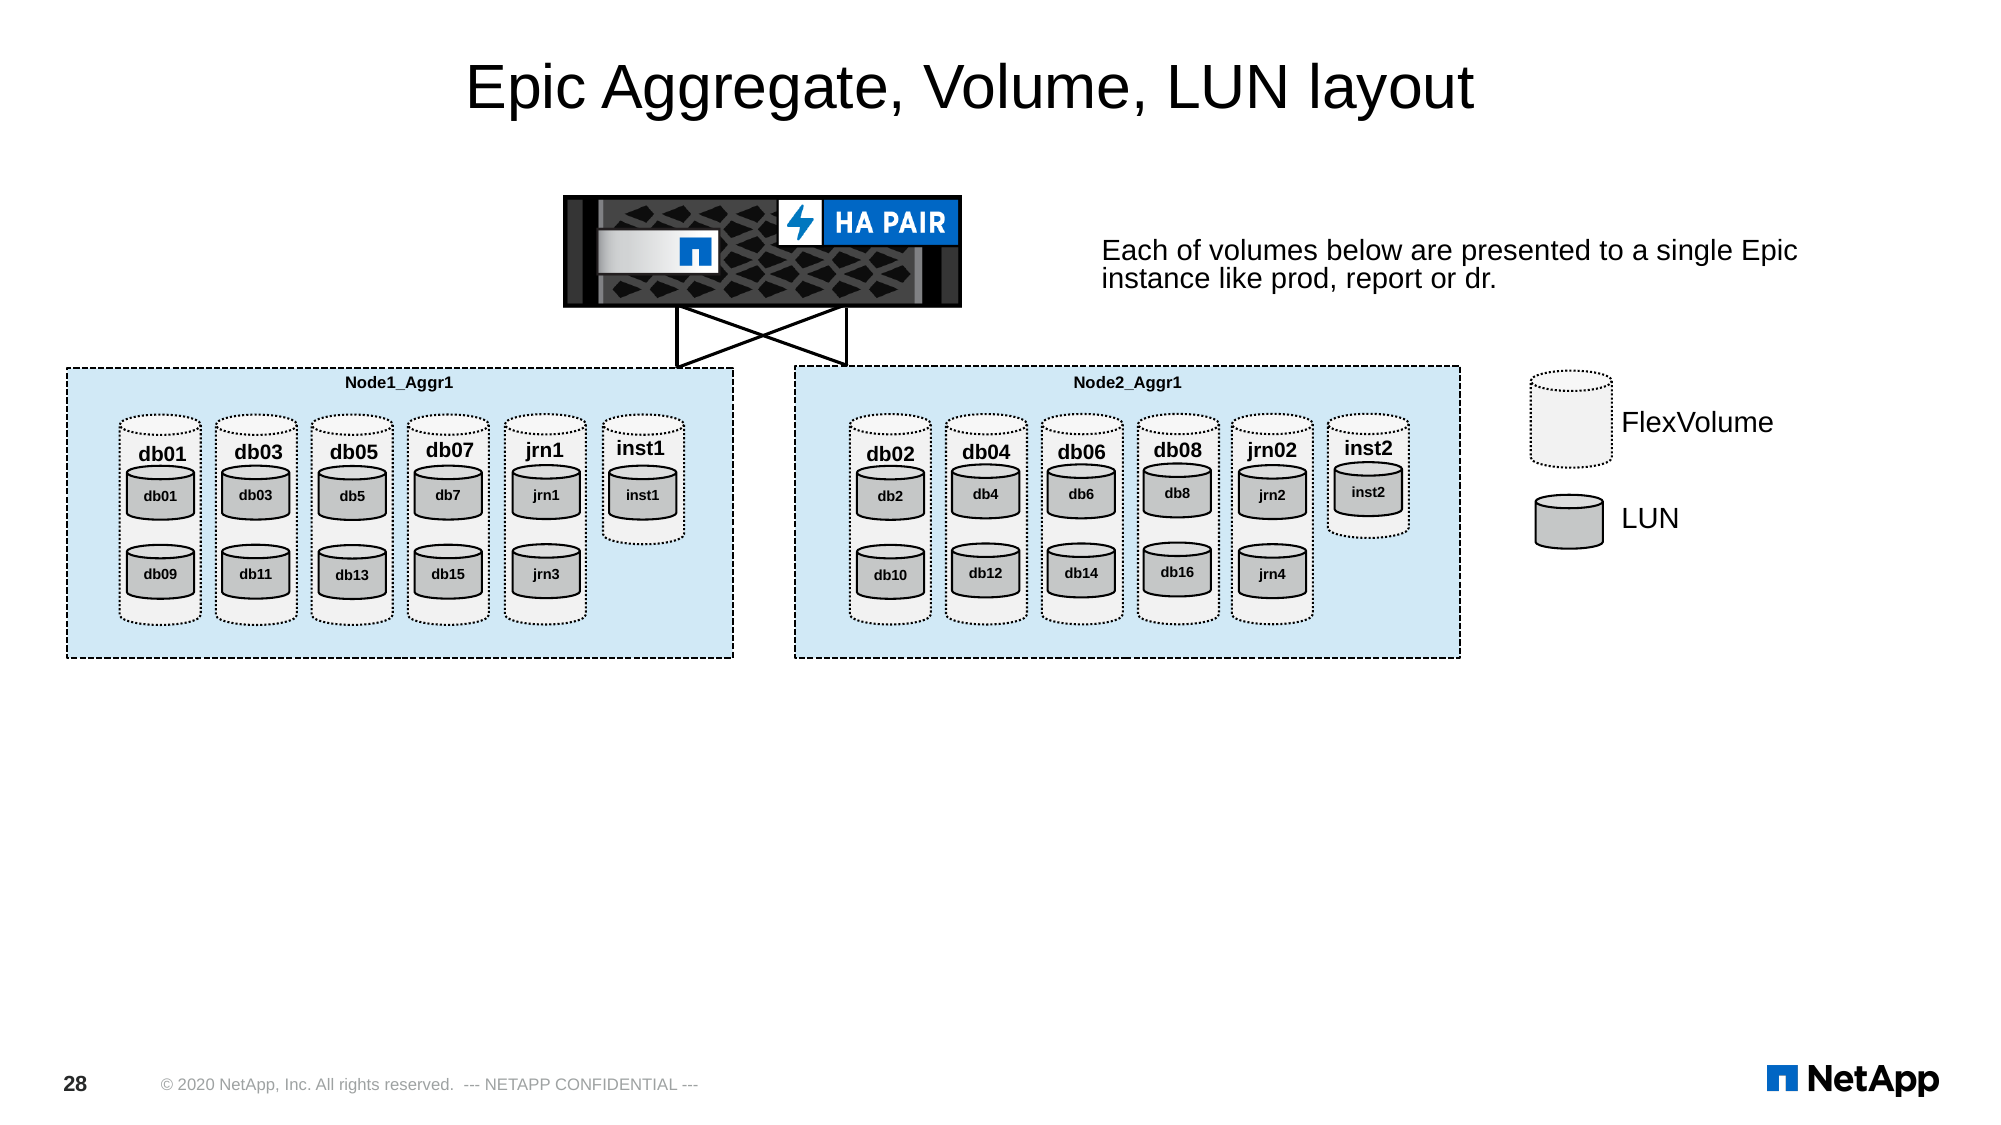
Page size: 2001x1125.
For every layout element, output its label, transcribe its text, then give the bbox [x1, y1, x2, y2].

text_box Epic DR [1530, 370, 1611, 391]
text_box [1402, 417, 1411, 430]
text_box [503, 417, 513, 431]
text_box db6 [1046, 463, 1117, 520]
text_box [1040, 419, 1054, 432]
text_box jrn1 [511, 463, 582, 521]
picture [1767, 1065, 1939, 1097]
text_box None Prod [224, 547, 287, 556]
text_box Daily DB Dump [417, 547, 479, 556]
text_box inst2 [1328, 429, 1409, 462]
text_box db11 [220, 543, 291, 600]
text_box db4 [950, 463, 1021, 520]
text_box db16 [1142, 541, 1213, 598]
text_box Epic Aggregate, Volume, LUN layout [31, 32, 1910, 128]
text_box [503, 463, 588, 626]
text_box [1534, 493, 1605, 550]
text_box jrn4 [1237, 542, 1308, 600]
text_box jrn1 [504, 431, 586, 465]
text_box db04 [945, 432, 1027, 466]
text_box [1040, 463, 1125, 626]
text_box db10 [855, 543, 926, 601]
text_box db03 [218, 433, 299, 467]
text_box Each of volumes below are presented to a single Epic instance like prod, report or dr. [1086, 184, 1855, 302]
text_box [406, 420, 491, 627]
text_box LUN [1606, 494, 1787, 538]
text_box [944, 417, 958, 432]
text_box [1529, 374, 1614, 469]
text_box db12 [950, 542, 1021, 599]
text_box db01 [122, 435, 203, 469]
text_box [678, 312, 846, 317]
text_box [214, 420, 299, 627]
text_box [482, 418, 491, 431]
text_box Backup Clone [859, 547, 922, 557]
text_box DR Test [1146, 544, 1208, 554]
text_box [575, 418, 588, 431]
text_box jrn2 [1237, 463, 1308, 521]
text_box [848, 417, 882, 436]
text_box db13 [317, 543, 388, 601]
text_box db06 [1041, 432, 1123, 466]
text_box db09 [125, 543, 196, 601]
text_box [944, 418, 1029, 626]
text_box db2 [855, 464, 926, 522]
text_box jrn3 [511, 542, 582, 600]
text_box [1326, 419, 1411, 540]
text_box [174, 418, 203, 435]
text_box db8 [1142, 462, 1213, 519]
text_box db14 [1046, 542, 1117, 599]
text_box db07 [409, 431, 491, 465]
text_box Clarity (SMB) [516, 546, 577, 556]
text_box [1136, 418, 1221, 626]
text_box [1112, 418, 1125, 436]
text_box db08 [1137, 431, 1219, 464]
text_box db02 [849, 435, 931, 468]
slide_number 28 [48, 1060, 122, 1103]
text_box jrn02 [1232, 431, 1313, 464]
picture [562, 195, 962, 308]
text_box [381, 418, 395, 433]
text_box Node1_Aggr1 [65, 366, 733, 400]
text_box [683, 316, 846, 369]
text_box db15 [413, 543, 484, 600]
text_box db5 [317, 464, 388, 522]
text_box Node2_Aggr1 [795, 366, 1461, 397]
text_box [1230, 417, 1315, 626]
text_box inst1 [600, 429, 682, 463]
text_box inst1 [607, 464, 678, 521]
text_box Epic DR [955, 545, 1017, 555]
text_box [118, 420, 203, 627]
text_box [310, 420, 395, 627]
text_box [1136, 417, 1146, 431]
text_box Clarity [321, 547, 383, 557]
text_box [848, 468, 933, 626]
text_box Epic Prod (NFS) [1050, 545, 1112, 555]
text_box [794, 390, 1462, 659]
text_box FlexVolume [1606, 398, 1787, 442]
text_box inst2 [1333, 460, 1404, 518]
text_box db05 [313, 433, 395, 467]
text_box [66, 400, 734, 659]
footer © 2020 NetApp, Inc. All rights reserved. --- NETAPP CONFIDENTIAL --- [145, 1061, 1219, 1102]
text_box db01 [125, 469, 196, 521]
text_box Azure NetApp Files [1242, 546, 1303, 556]
text_box db7 [413, 464, 484, 521]
text_box db03 [220, 464, 291, 521]
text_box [1538, 497, 1600, 506]
text_box [601, 418, 686, 546]
text_box [899, 418, 933, 436]
text_box [281, 418, 299, 433]
